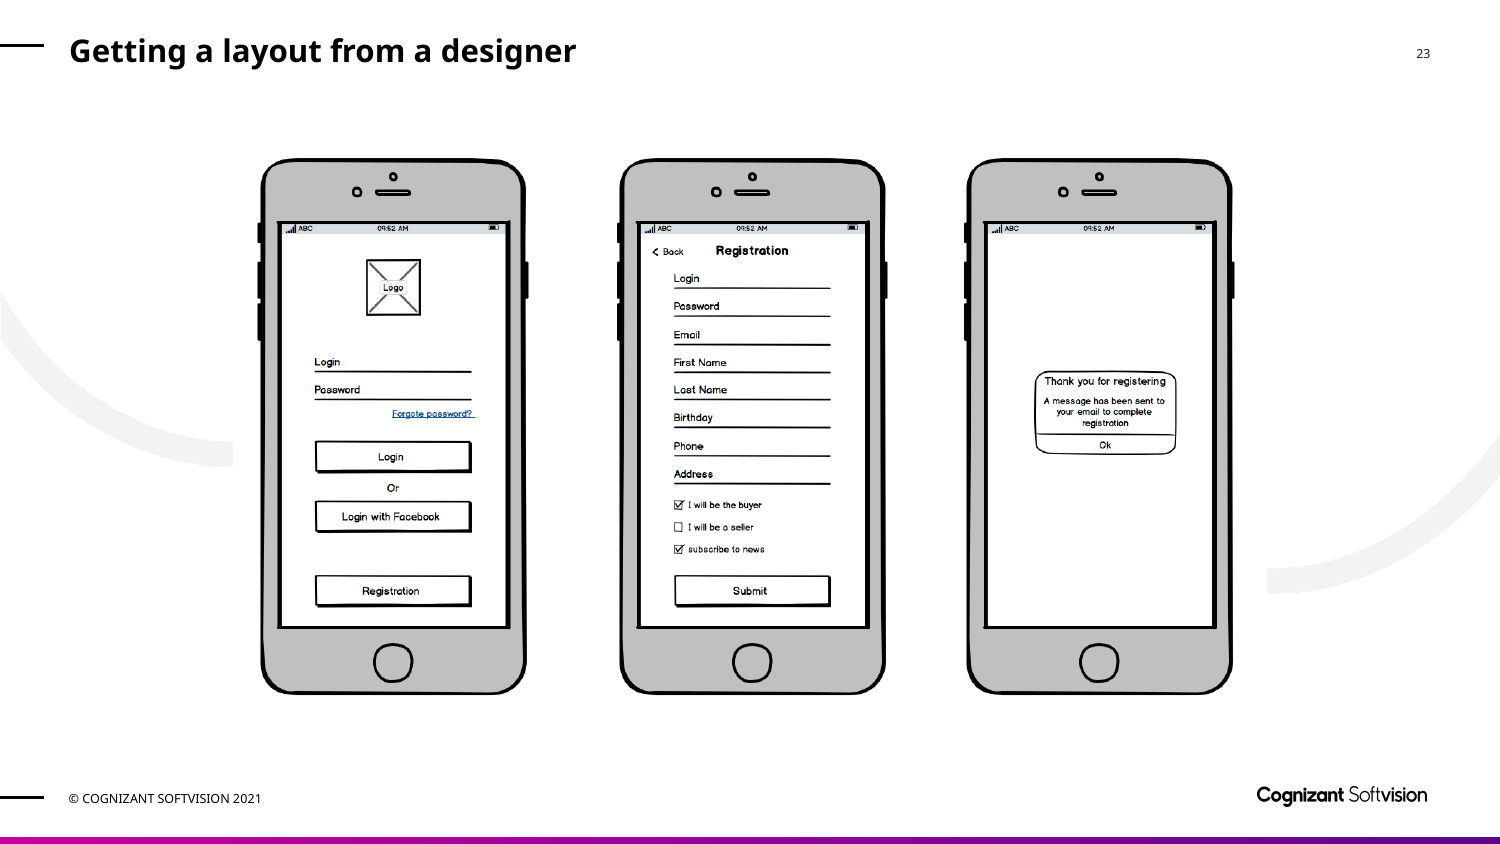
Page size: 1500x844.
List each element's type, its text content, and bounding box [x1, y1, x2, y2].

title Getting a layout from a designer [69, 28, 1272, 73]
picture [0, 0, 1500, 844]
